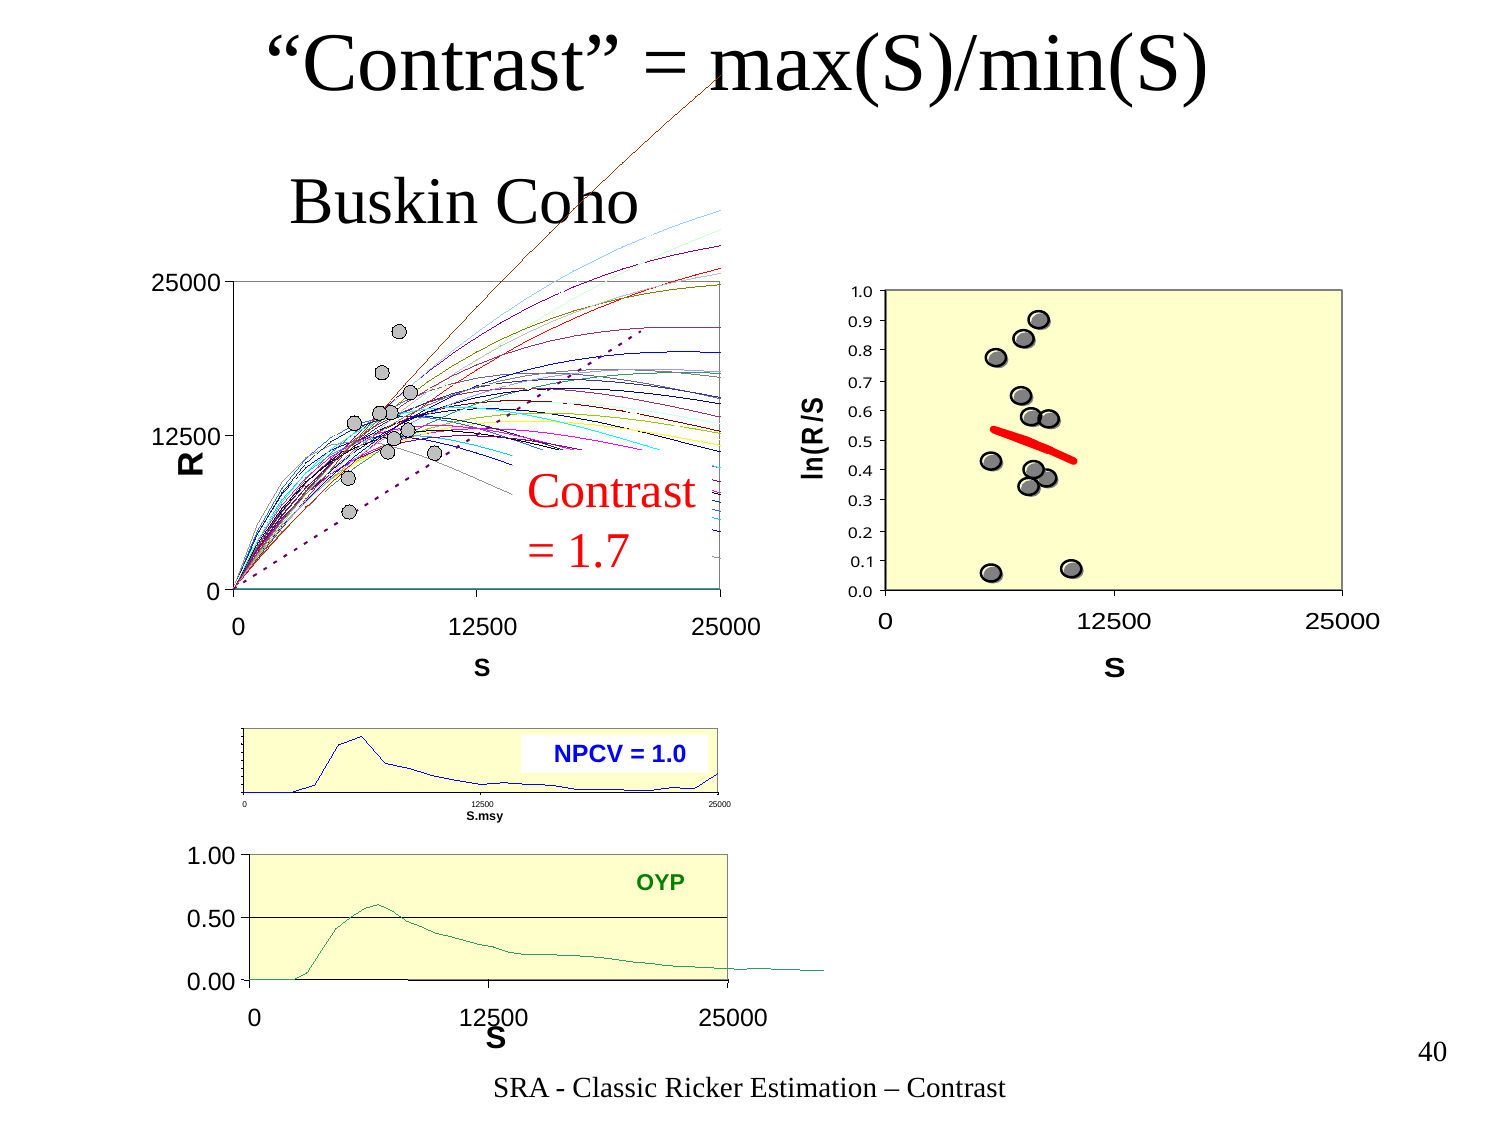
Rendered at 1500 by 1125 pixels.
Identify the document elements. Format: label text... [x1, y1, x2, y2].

text_box “Contrast” = max(S)/min(S) [250, 0, 1226, 115]
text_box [99, 75, 839, 1064]
text_box 40 [1149, 1024, 1463, 1100]
footer SRA - Classic Ricker Estimation – Contrast [299, 1060, 1201, 1124]
picture [839, 249, 1401, 726]
